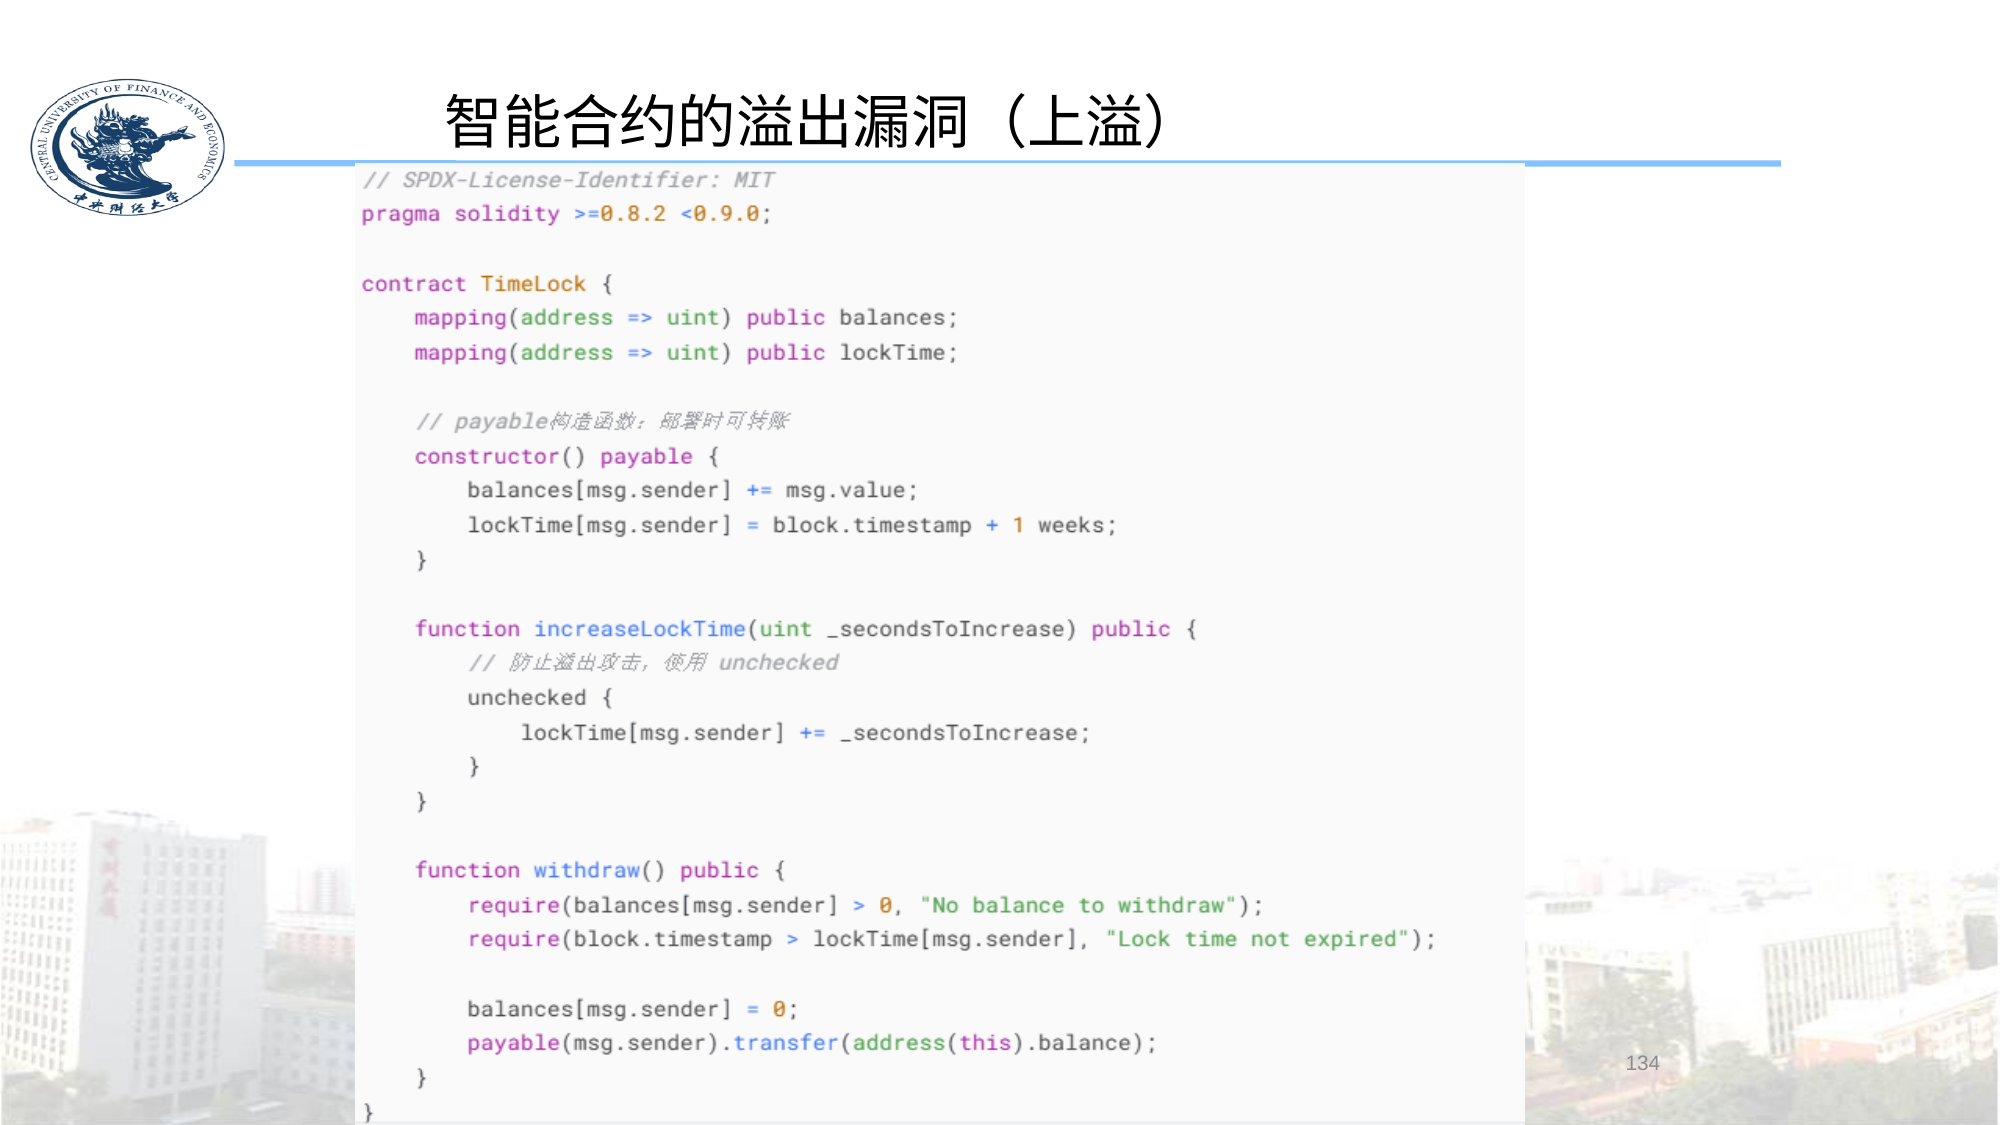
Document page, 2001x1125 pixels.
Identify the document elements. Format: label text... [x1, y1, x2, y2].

picture [0, 163, 2000, 1125]
slide_number 134 [1525, 1024, 1675, 1100]
text_box 智能合约的溢出漏洞（上溢） [430, 78, 1218, 163]
picture [0, 46, 266, 246]
